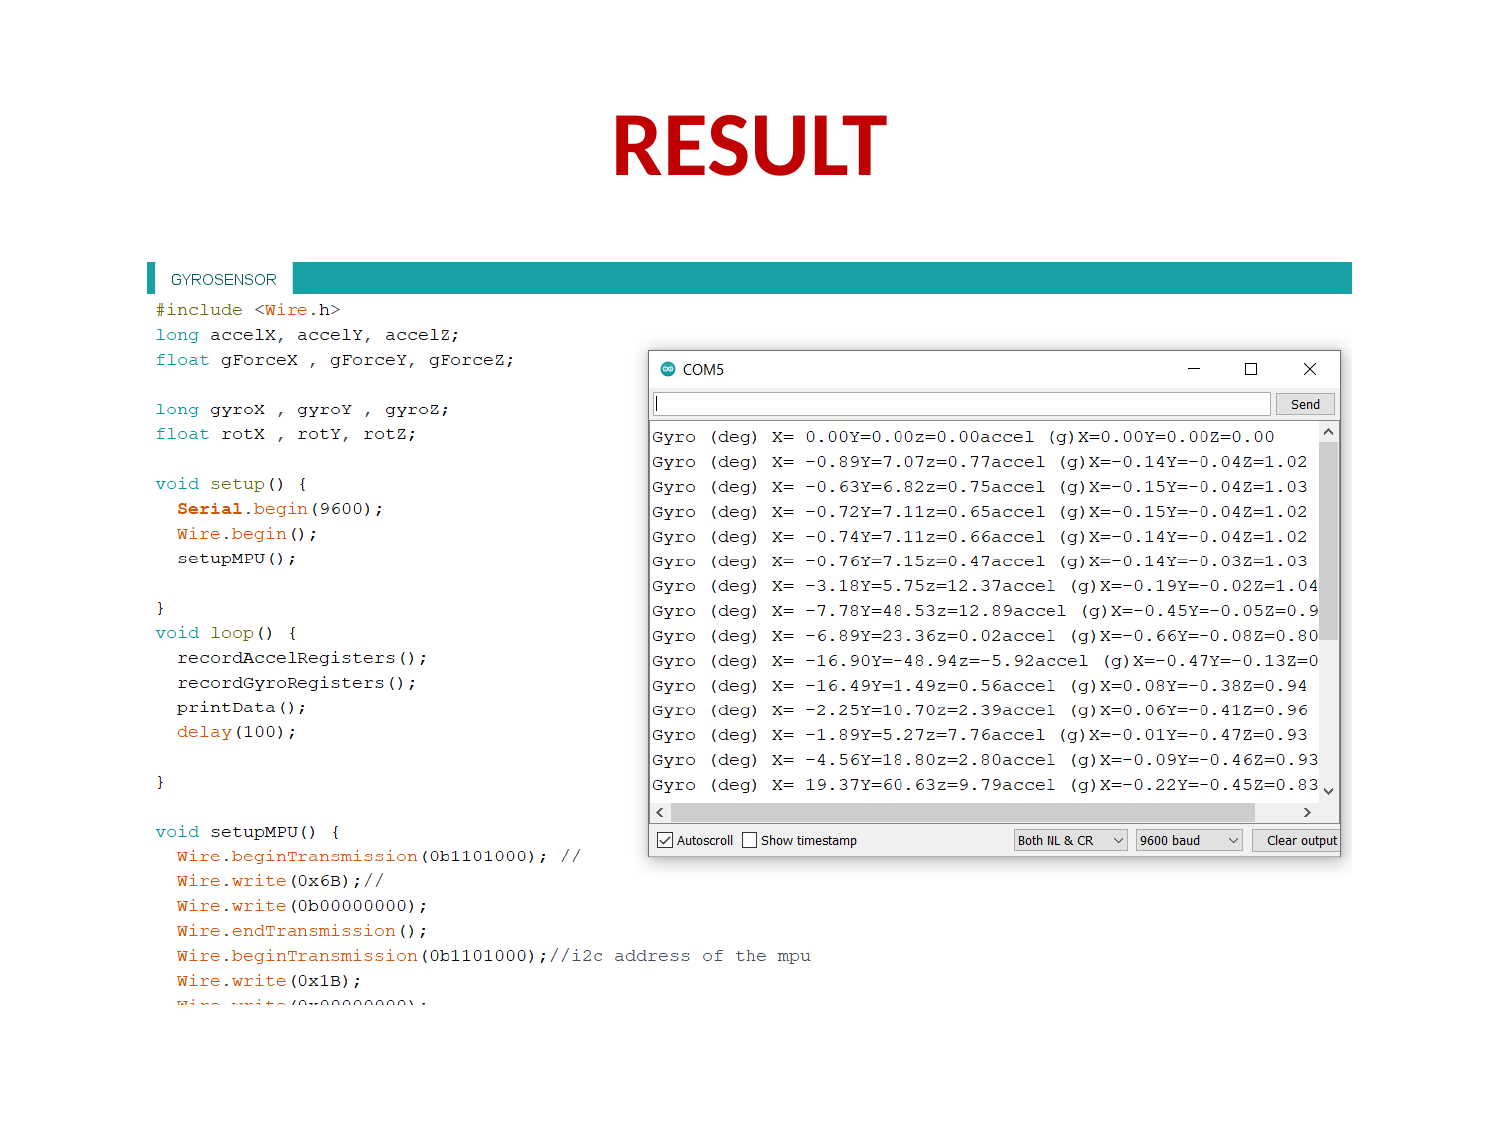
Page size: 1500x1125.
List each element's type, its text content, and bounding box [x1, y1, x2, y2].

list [147, 262, 1353, 1006]
title RESULT [75, 45, 1425, 233]
